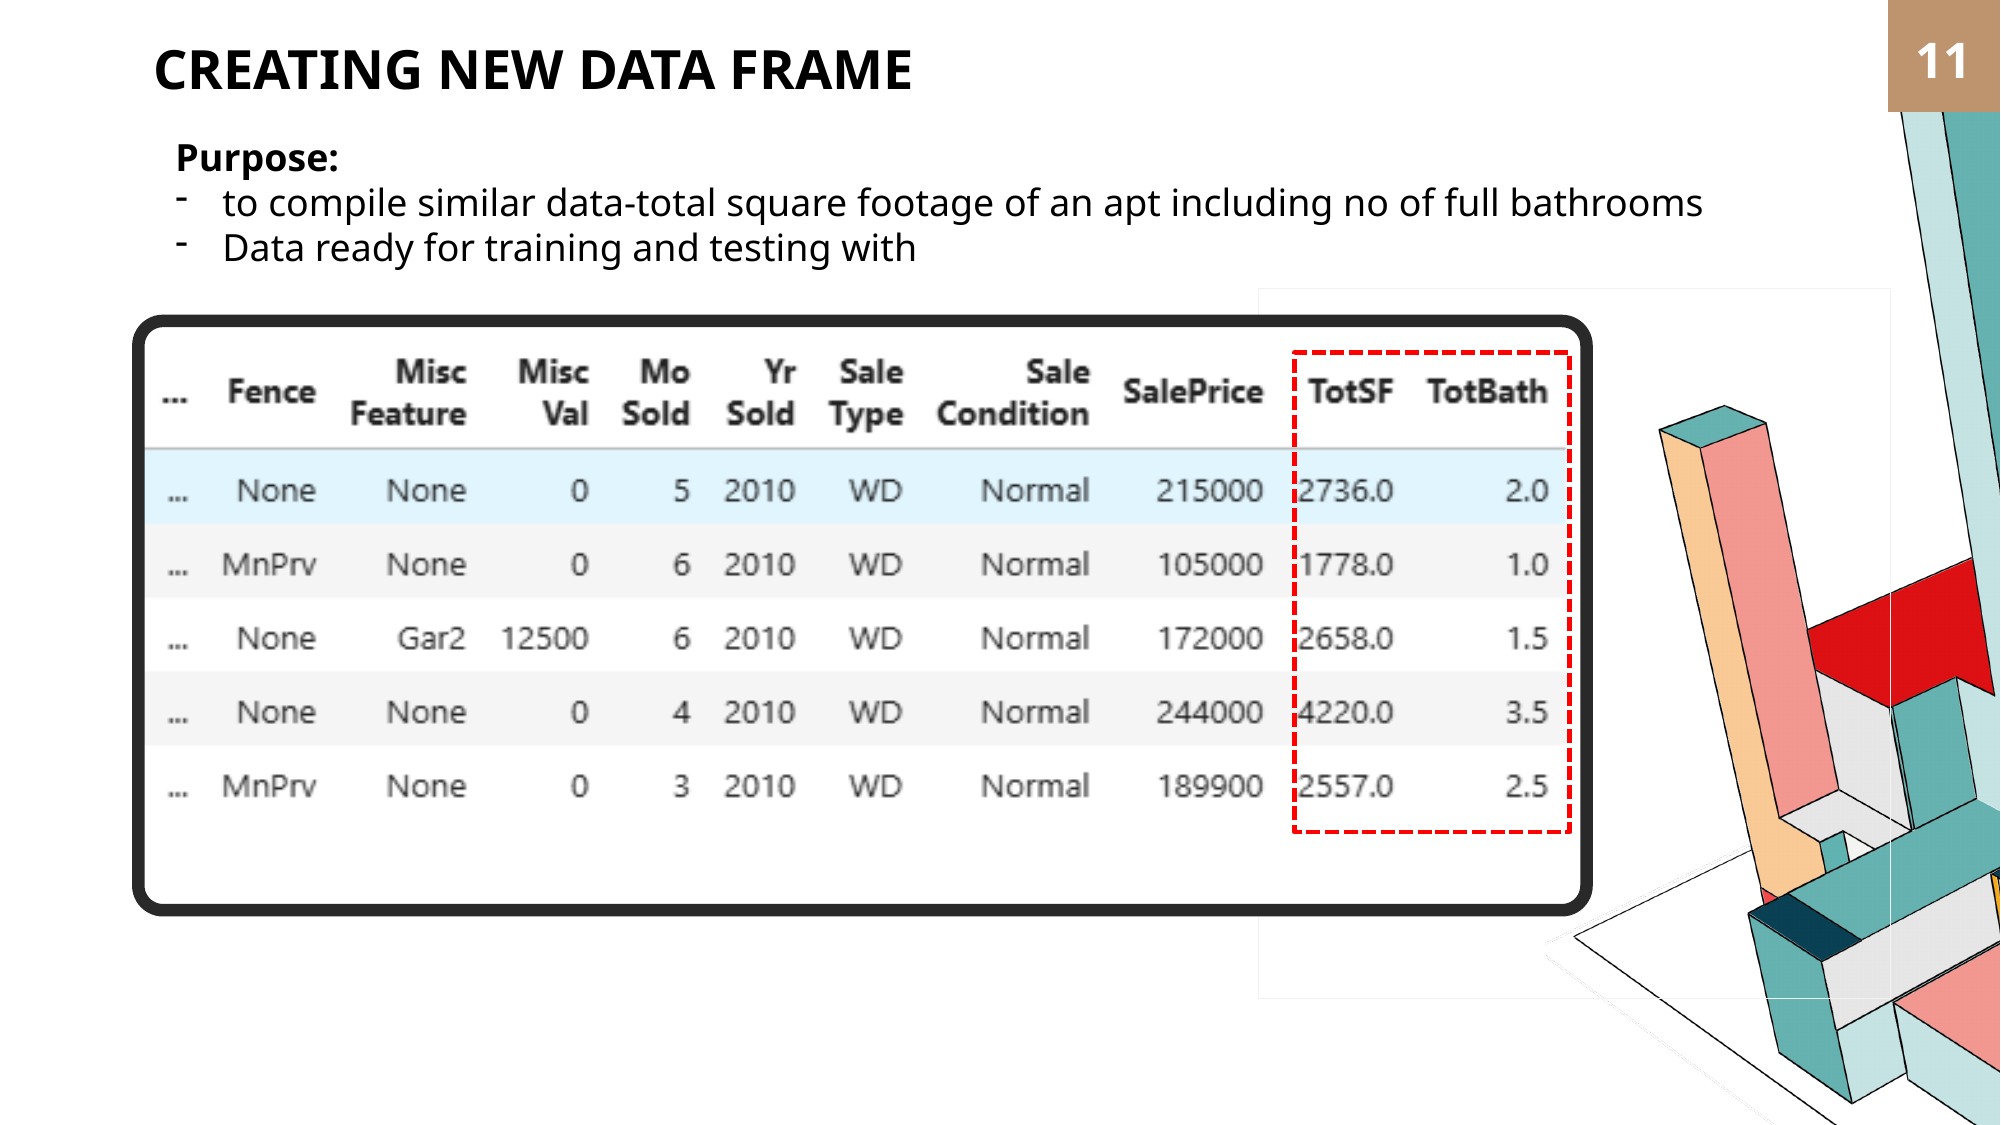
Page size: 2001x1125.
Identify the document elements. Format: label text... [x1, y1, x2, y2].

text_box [1887, 0, 2000, 113]
title Creating new data frame [138, 0, 1862, 109]
picture [138, 320, 1587, 911]
text_box Purpose: to compile similar data-total square footage of an apt including no of full bathrooms Data ready for training and testing with [160, 126, 1873, 322]
picture [1544, 43, 2000, 1125]
text_box [1258, 288, 1891, 999]
